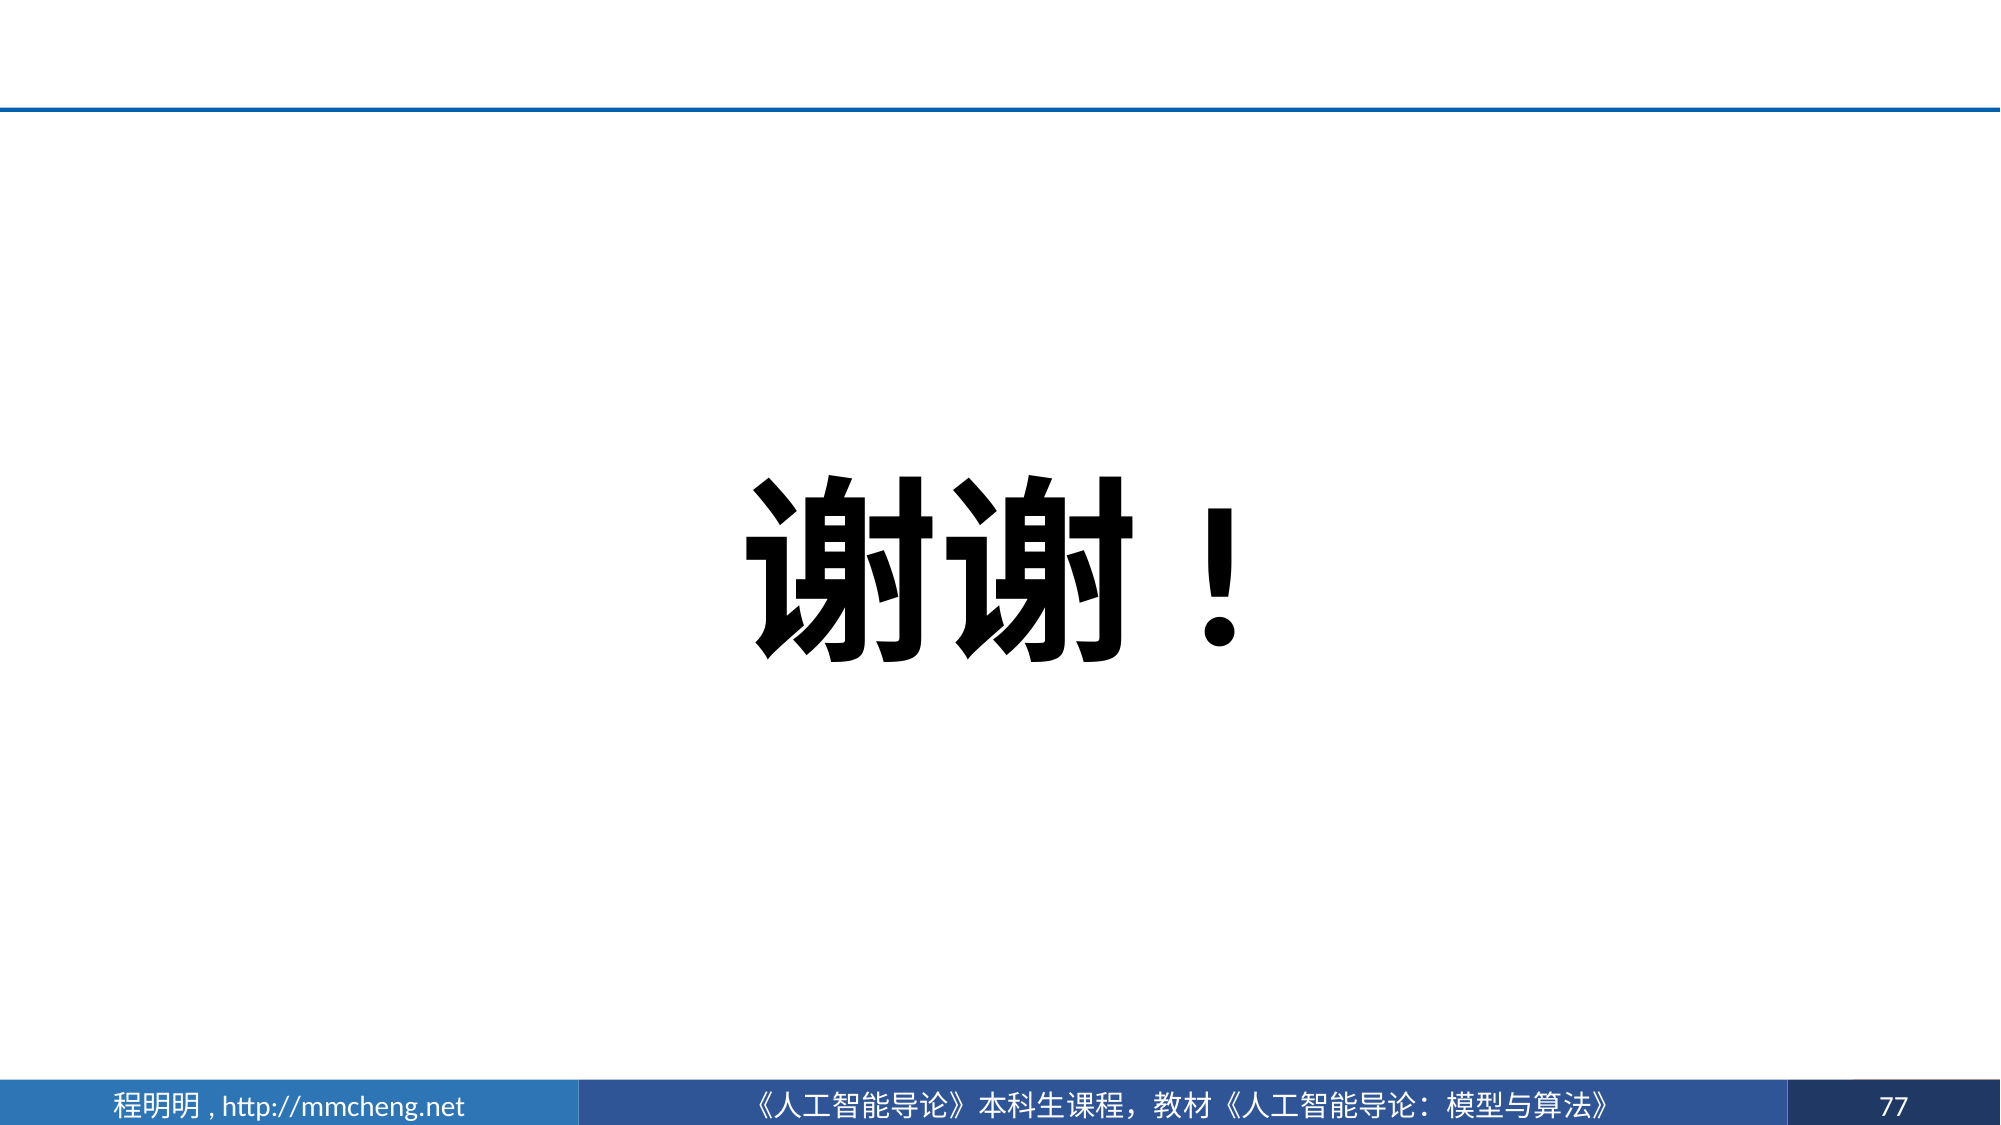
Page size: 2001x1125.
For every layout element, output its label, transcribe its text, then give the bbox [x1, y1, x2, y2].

title [64, 0, 2000, 110]
list 谢谢! [64, 129, 1928, 783]
